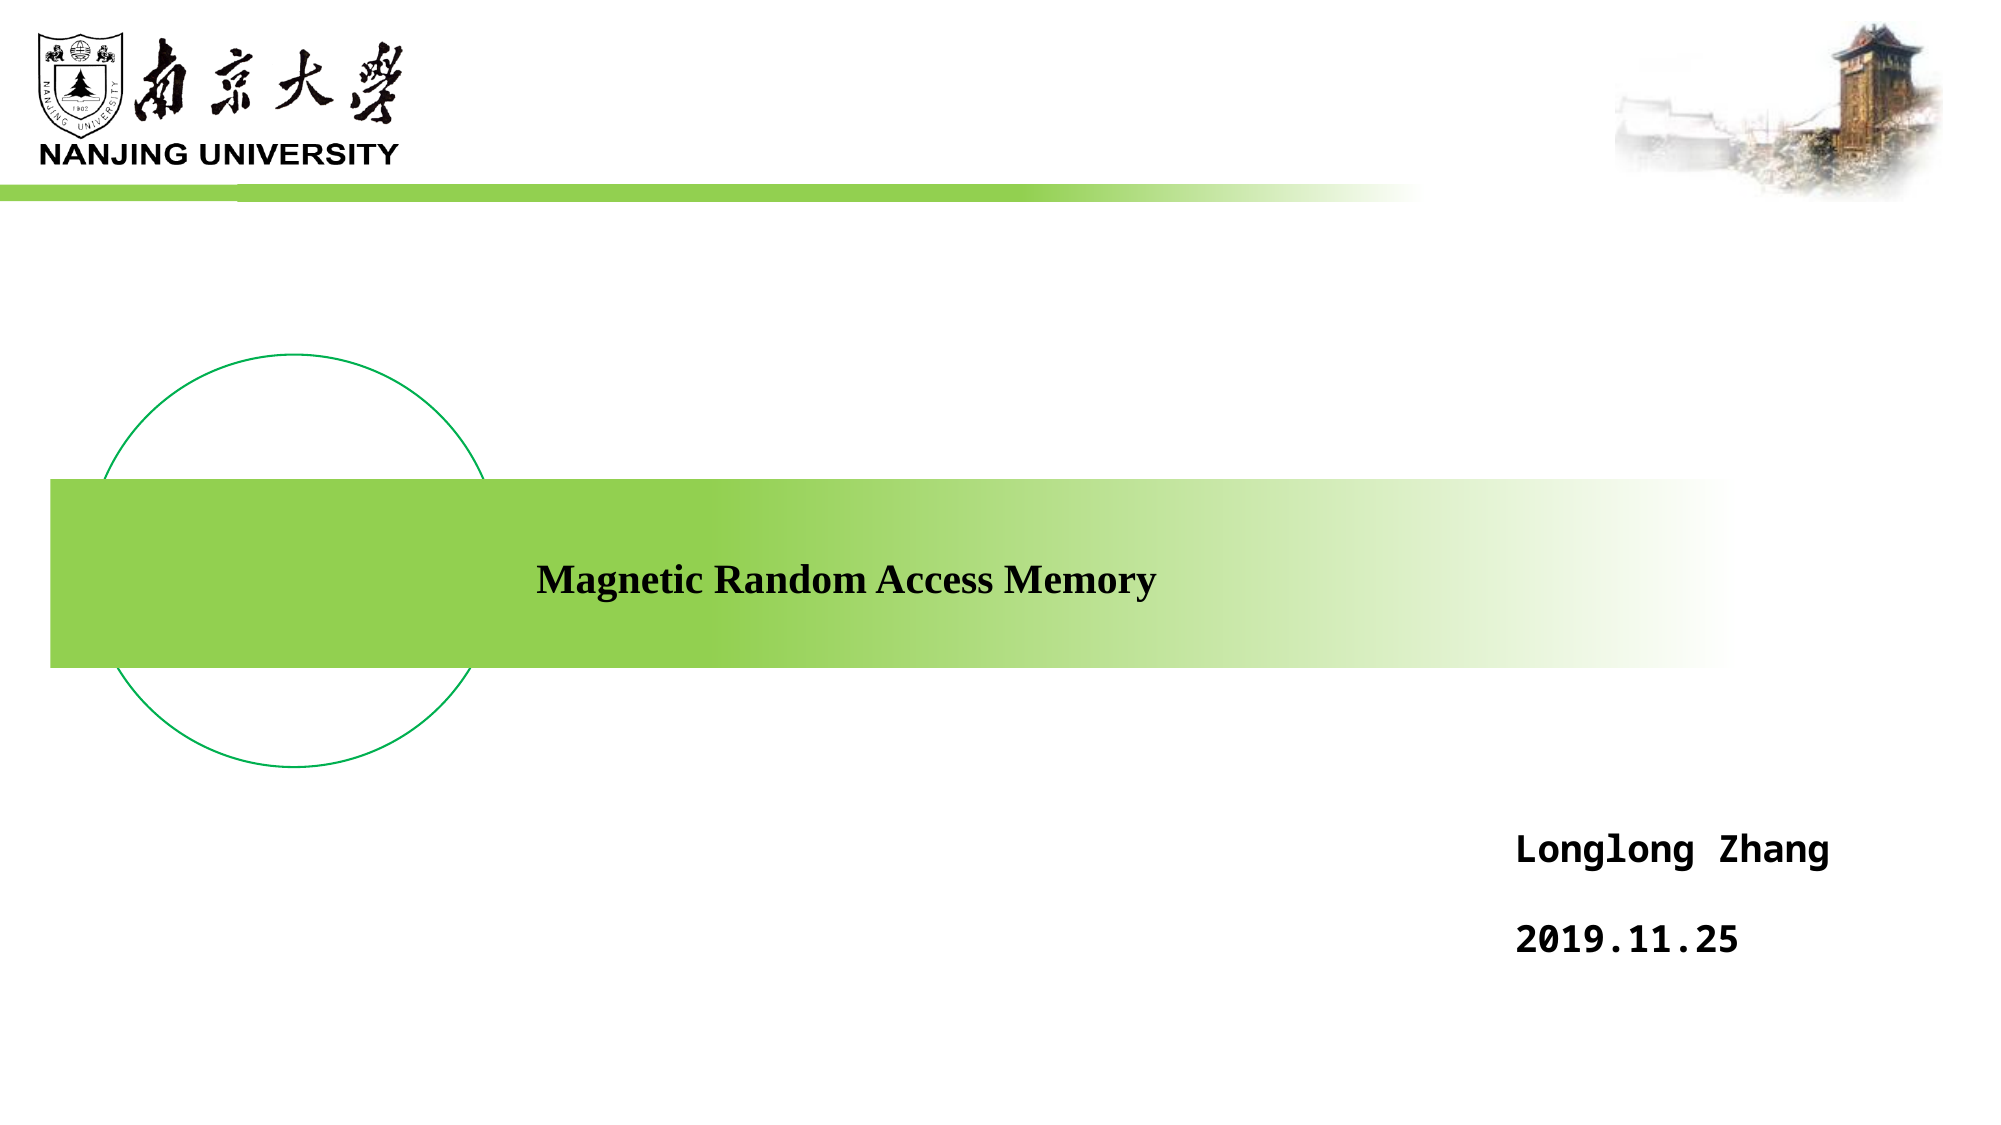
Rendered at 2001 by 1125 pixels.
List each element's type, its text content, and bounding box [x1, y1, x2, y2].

text_box [104, 354, 484, 479]
picture [1615, 21, 1943, 202]
text_box [117, 668, 471, 768]
text_box [50, 479, 1738, 668]
text_box [237, 184, 1425, 202]
text_box Magnetic Random Access Memory [521, 544, 1677, 609]
text_box Longlong Zhang 2019.11.25 [1500, 817, 1917, 967]
picture [30, 28, 409, 178]
text_box [0, 184, 237, 202]
